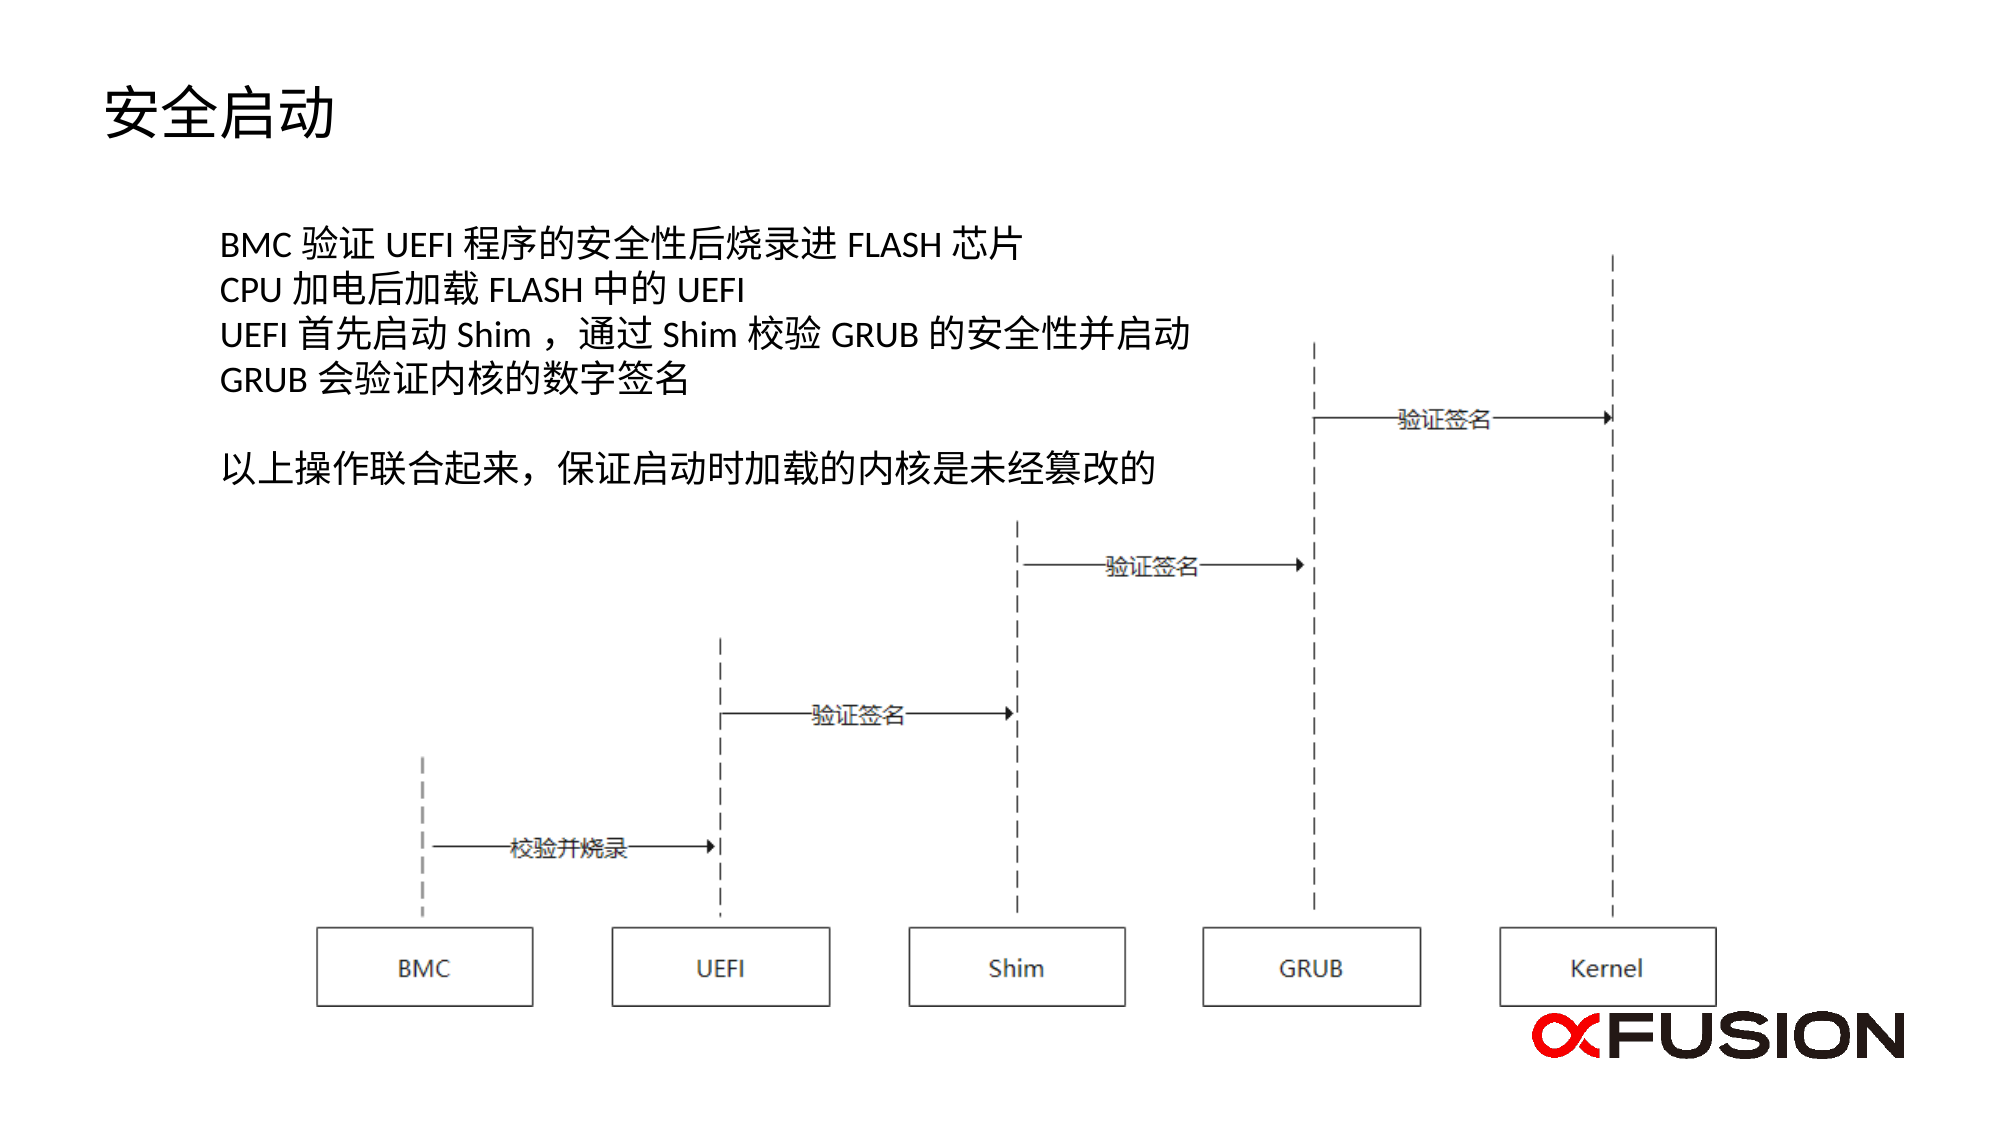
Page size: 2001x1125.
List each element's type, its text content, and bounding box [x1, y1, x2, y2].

subtitle 安全启动 [102, 74, 1865, 191]
picture [314, 253, 1717, 1007]
picture [1532, 1011, 1904, 1059]
text_box BMC验证UEFI程序的安全性后烧录进FLASH芯片 CPU加电后加载FLASH中的UEFI UEFI首先启动Shim，通过Shim校验GRUB的安全性并启动 GRUB会验证内核的数字签名 以上操作联合起来，保证启动时加载的内核是未经篡改的 [205, 212, 1208, 498]
